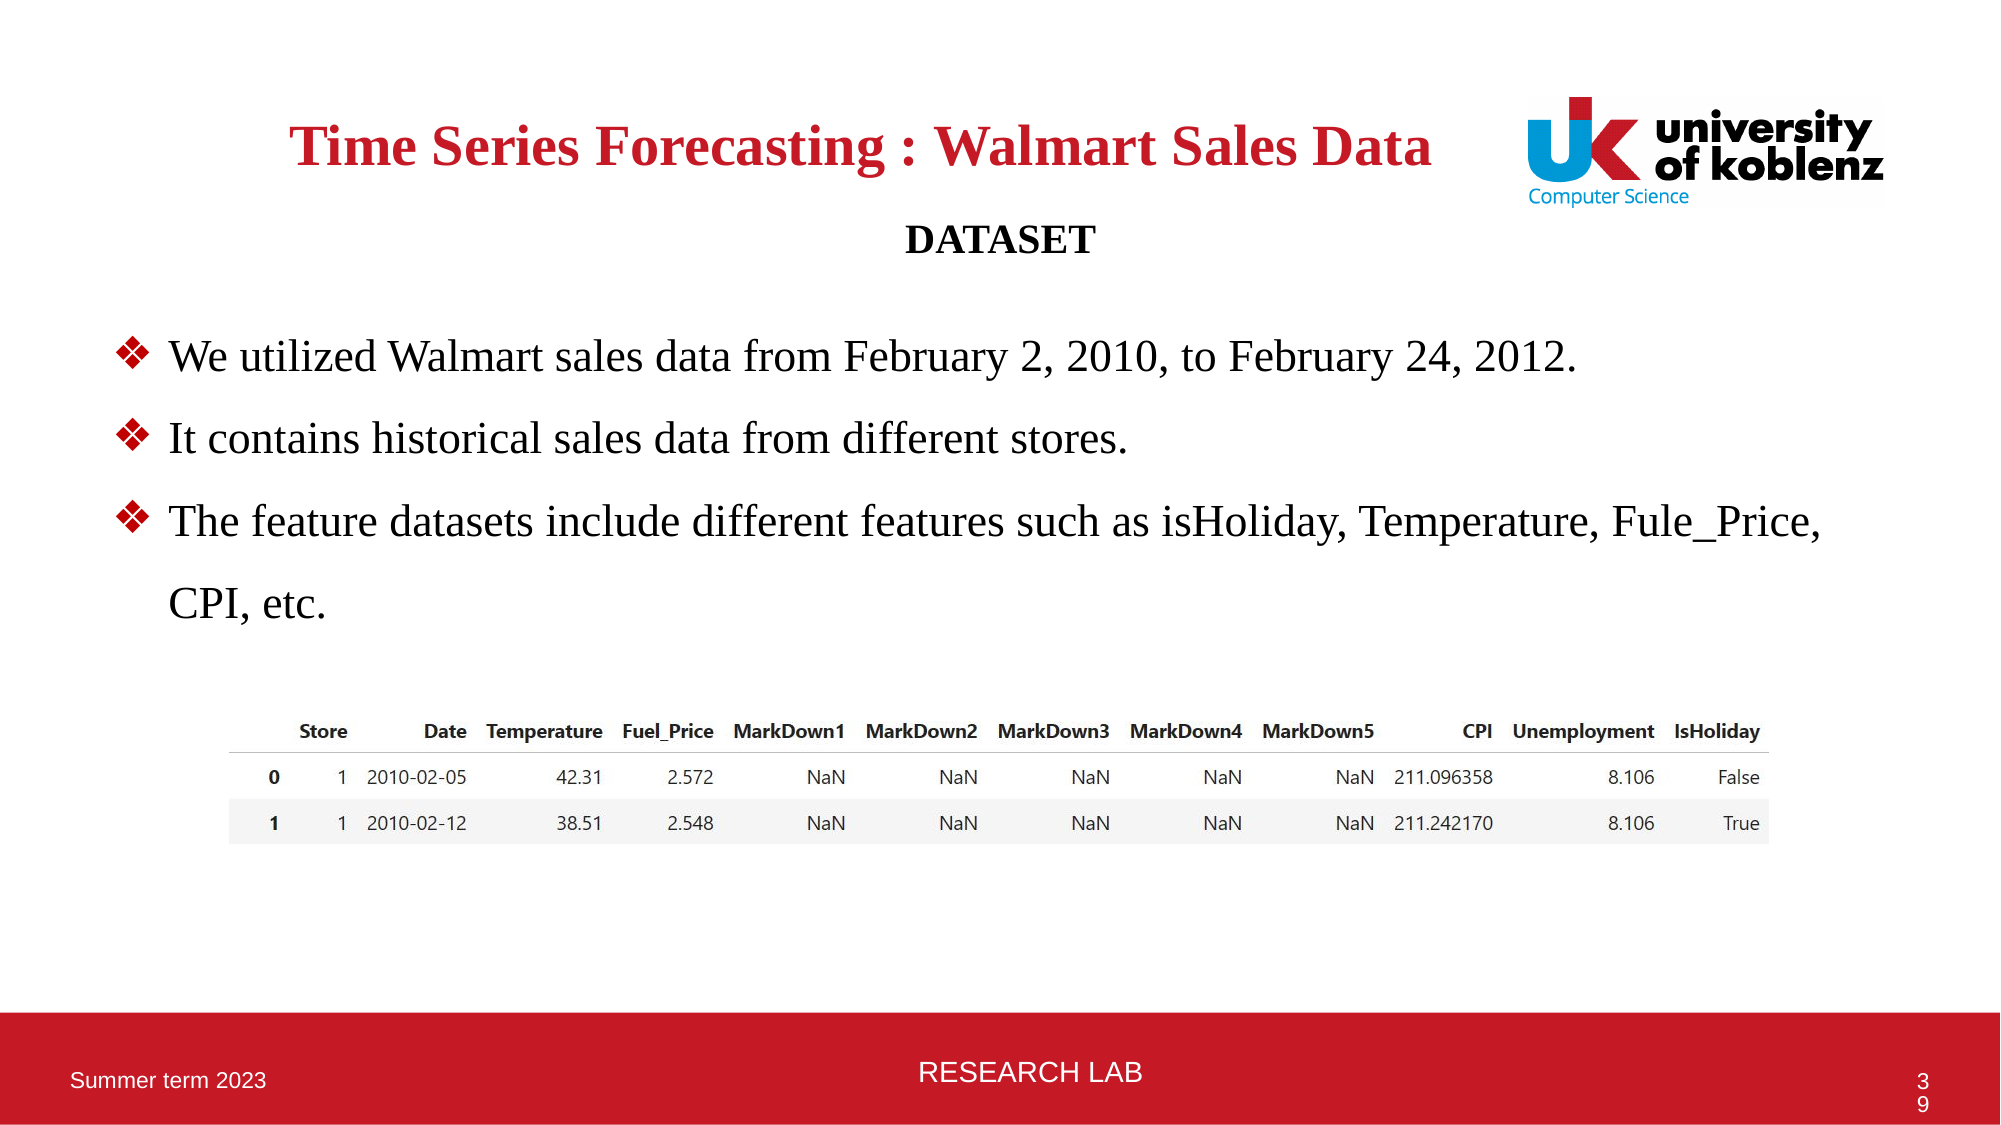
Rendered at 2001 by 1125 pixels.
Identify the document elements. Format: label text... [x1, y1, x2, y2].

list We utilized Walmart sales data from February 2, 2010, to February 24, 2012. It contains historical sales data from different stores. The feature datasets include different features such as isHoliday, Temperature, Fule_Price, CPI, etc. [103, 290, 1895, 952]
text_box Summer term 2023 [62, 1058, 514, 1102]
picture [229, 721, 1769, 855]
text_box DATASET [897, 204, 1348, 270]
text_box RESEARCH LAB [310, 1046, 1751, 1124]
slide_number 39 [1908, 1058, 1940, 1100]
picture [1570, 97, 1884, 208]
title Time Series Forecasting : Walmart Sales Data [153, 53, 1570, 232]
